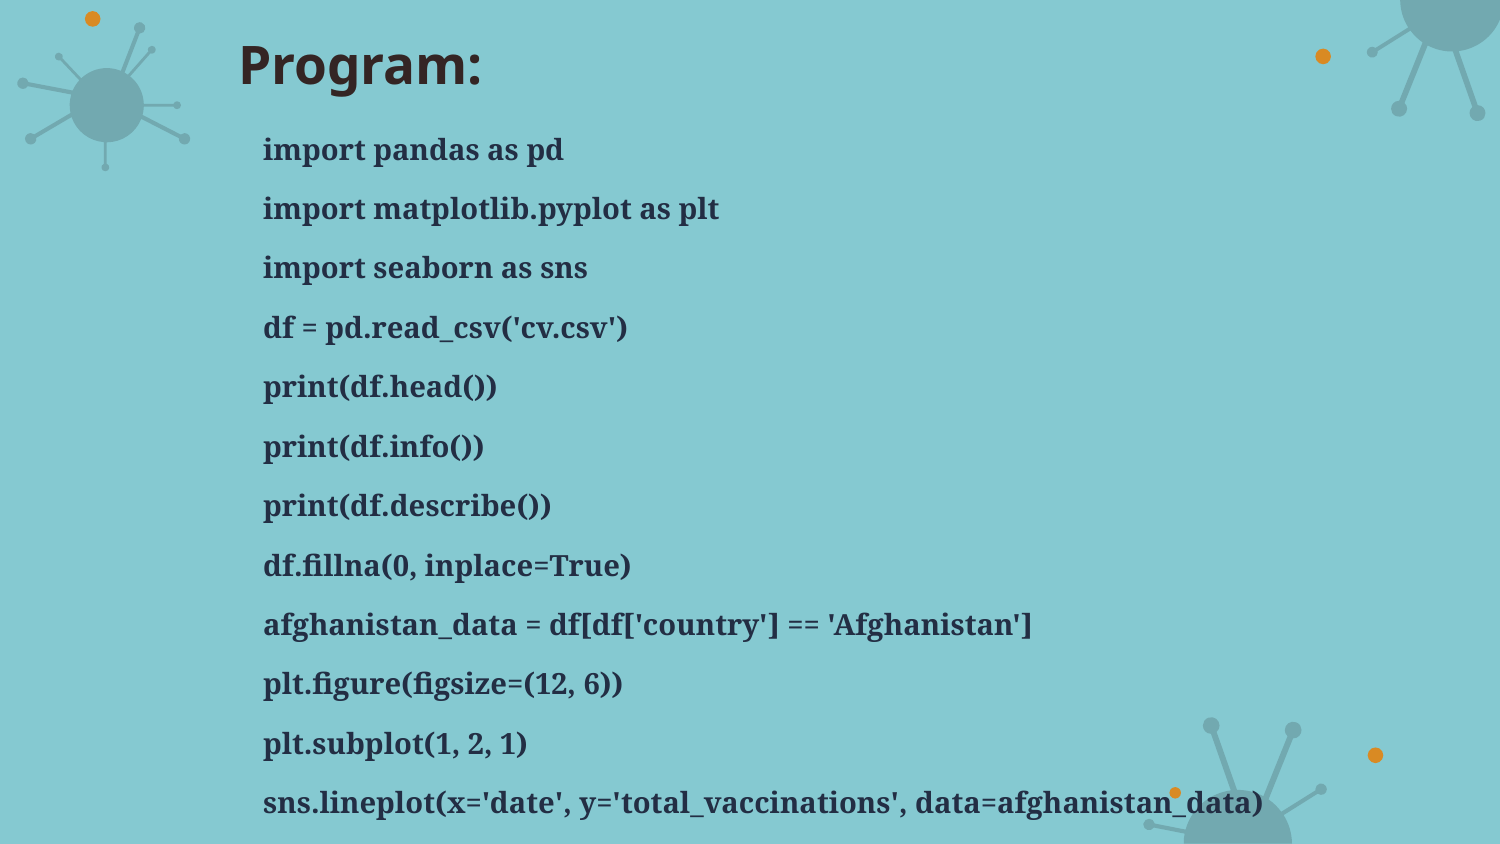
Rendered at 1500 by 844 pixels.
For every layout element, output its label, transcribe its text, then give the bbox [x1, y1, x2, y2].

list import pandas as pd import matplotlib.pyplot as plt import seaborn as sns df = pd.read_csv('cv.csv') print(df.head()) print(df.info()) print(df.describe()) df.fillna(0, inplace=True) afghanistan_data = df[df['country'] == 'Afghanistan'] plt.figure(figsize=(12, 6)) plt.subplot(1, 2, 1) sns.lineplot(x='date', y='total_vaccinations', data=afghanistan_data) [223, 91, 1447, 844]
title Program: [223, 16, 1490, 111]
